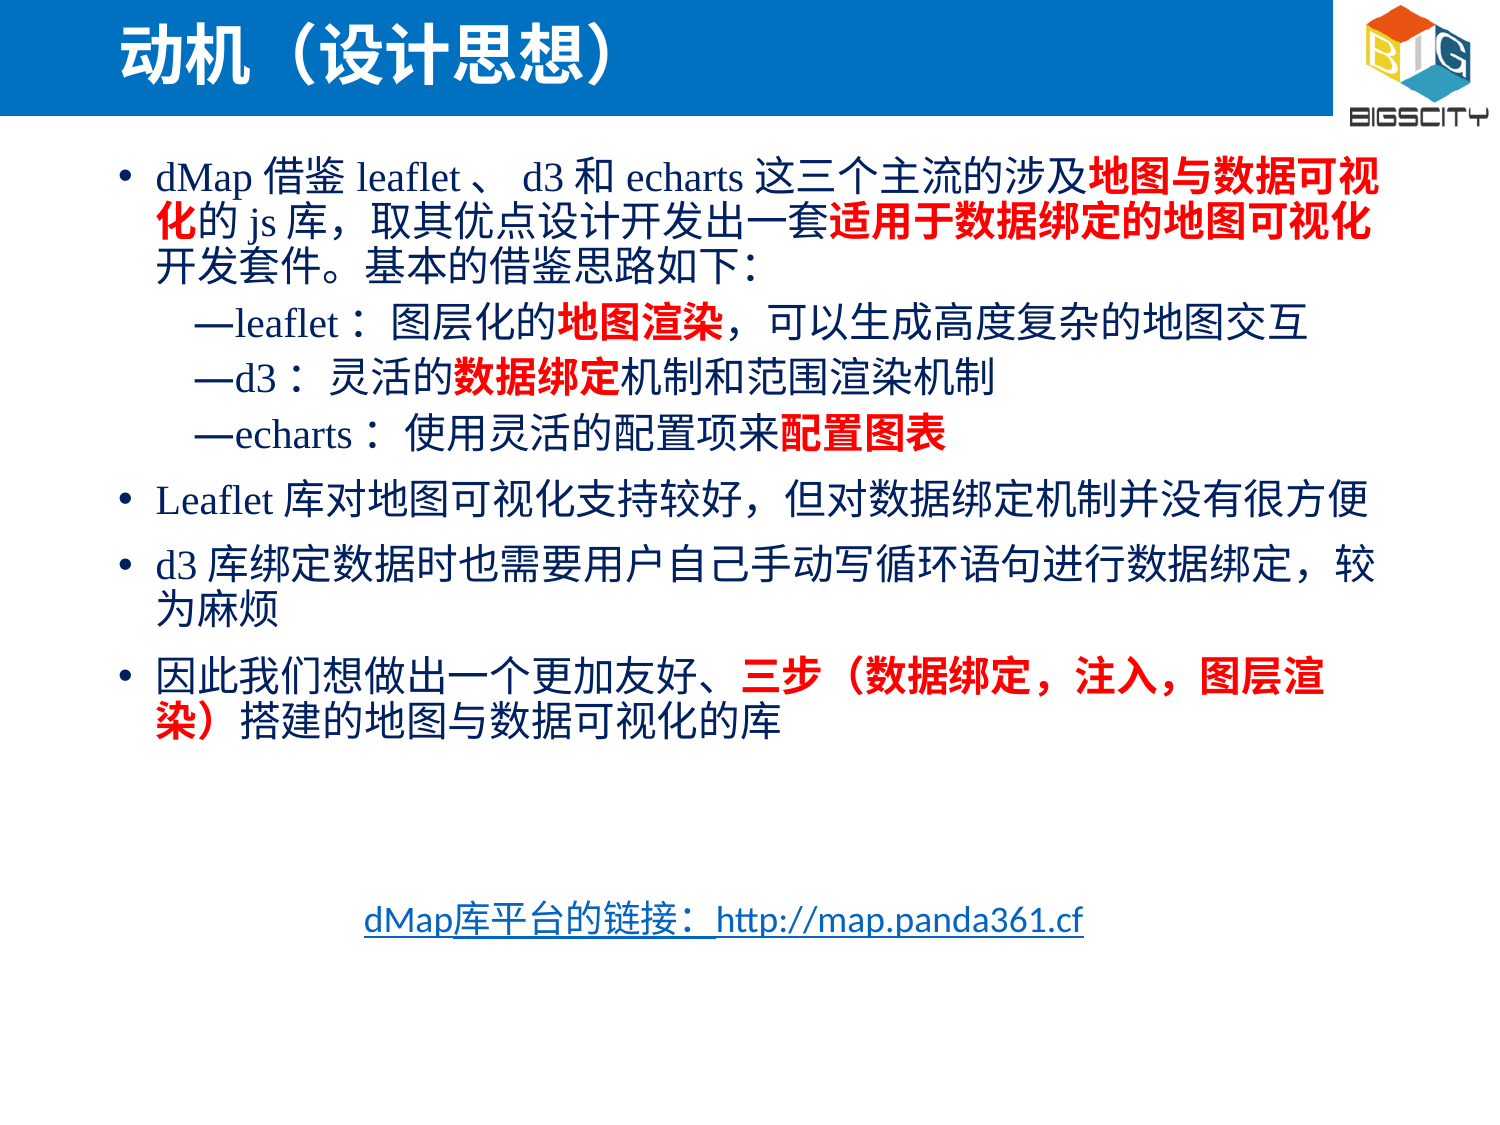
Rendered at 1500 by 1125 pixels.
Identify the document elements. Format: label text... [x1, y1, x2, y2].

title 动机（设计思想） [103, 0, 1294, 116]
picture [1350, 5, 1490, 127]
list dMap借鉴leaflet、d3和echarts这三个主流的涉及地图与数据可视化的js库，取其优点设计开发出一套适用于数据绑定的地图可视化开发套件。基本的借鉴思路如下： leaflet：图层化的地图渲染，可以生成高度复杂的地图交互 d3：灵活的数据绑定机制和范围渲染机制 echarts：使用灵活的配置项来配置图表 Leaflet库对地图可视化支持较好，但对数据绑定机制并没有很方便 d3库绑定数据时也需要用户自己手动写循环语句进行数据绑定，较为麻烦 因此我们想做出一个更加友好、三步（数据绑定，注入，图层渲染）搭建的地图与数据可视化的库 [103, 148, 1397, 1014]
text_box dMap库平台的链接：http://map.panda361.cf [349, 888, 1116, 958]
